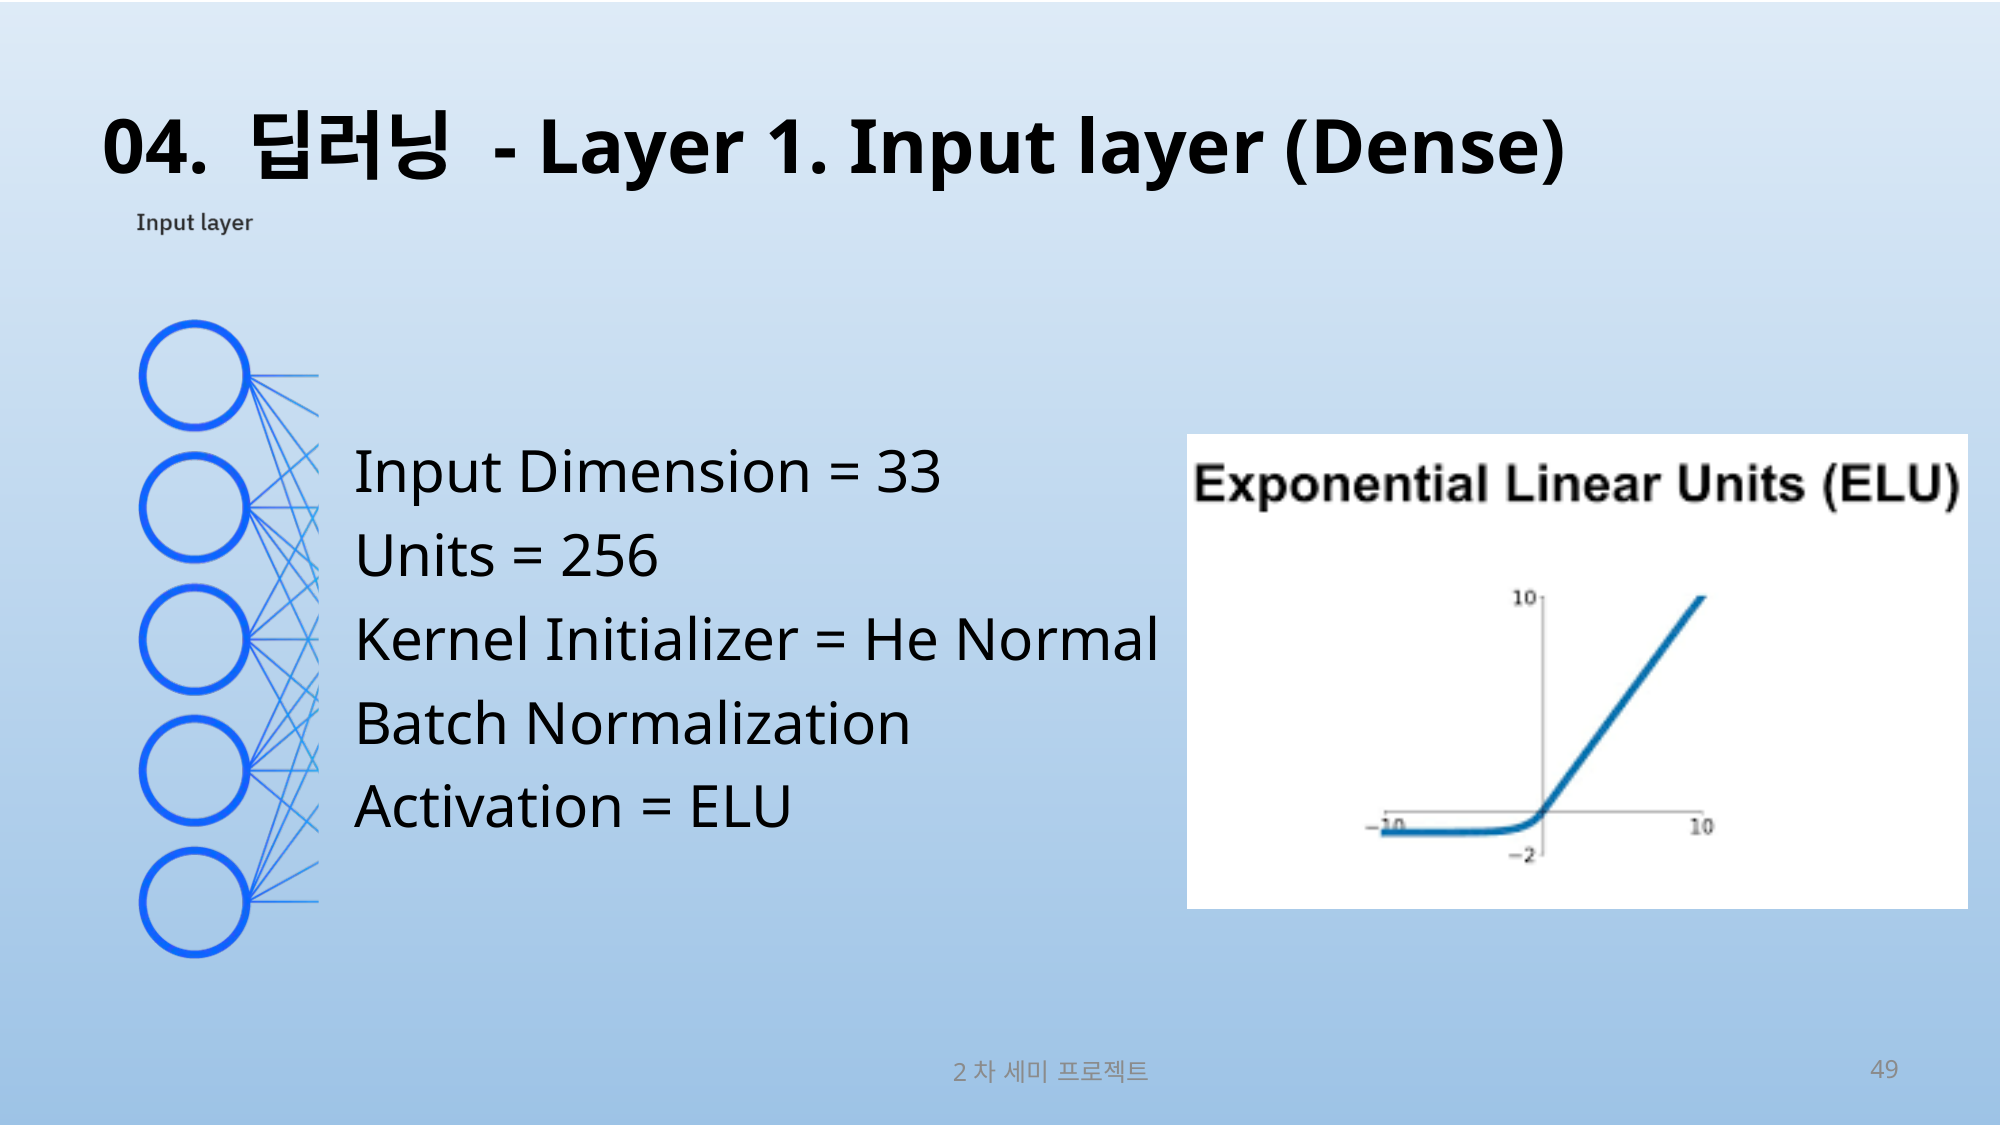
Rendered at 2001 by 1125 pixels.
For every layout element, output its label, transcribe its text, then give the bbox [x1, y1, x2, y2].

footer 2차 세미 프로젝트 [714, 1041, 1389, 1101]
slide_number 49 [1464, 1041, 1914, 1101]
list Input Dimension = 33 Units = 256 Kernel Initializer = He Normal Batch Normalization Activation = ELU [339, 434, 1698, 1125]
title 04. 딥러닝 - Layer 1. Input layer (Dense) [87, 79, 1915, 221]
picture [1187, 434, 1968, 910]
picture [69, 116, 319, 1009]
